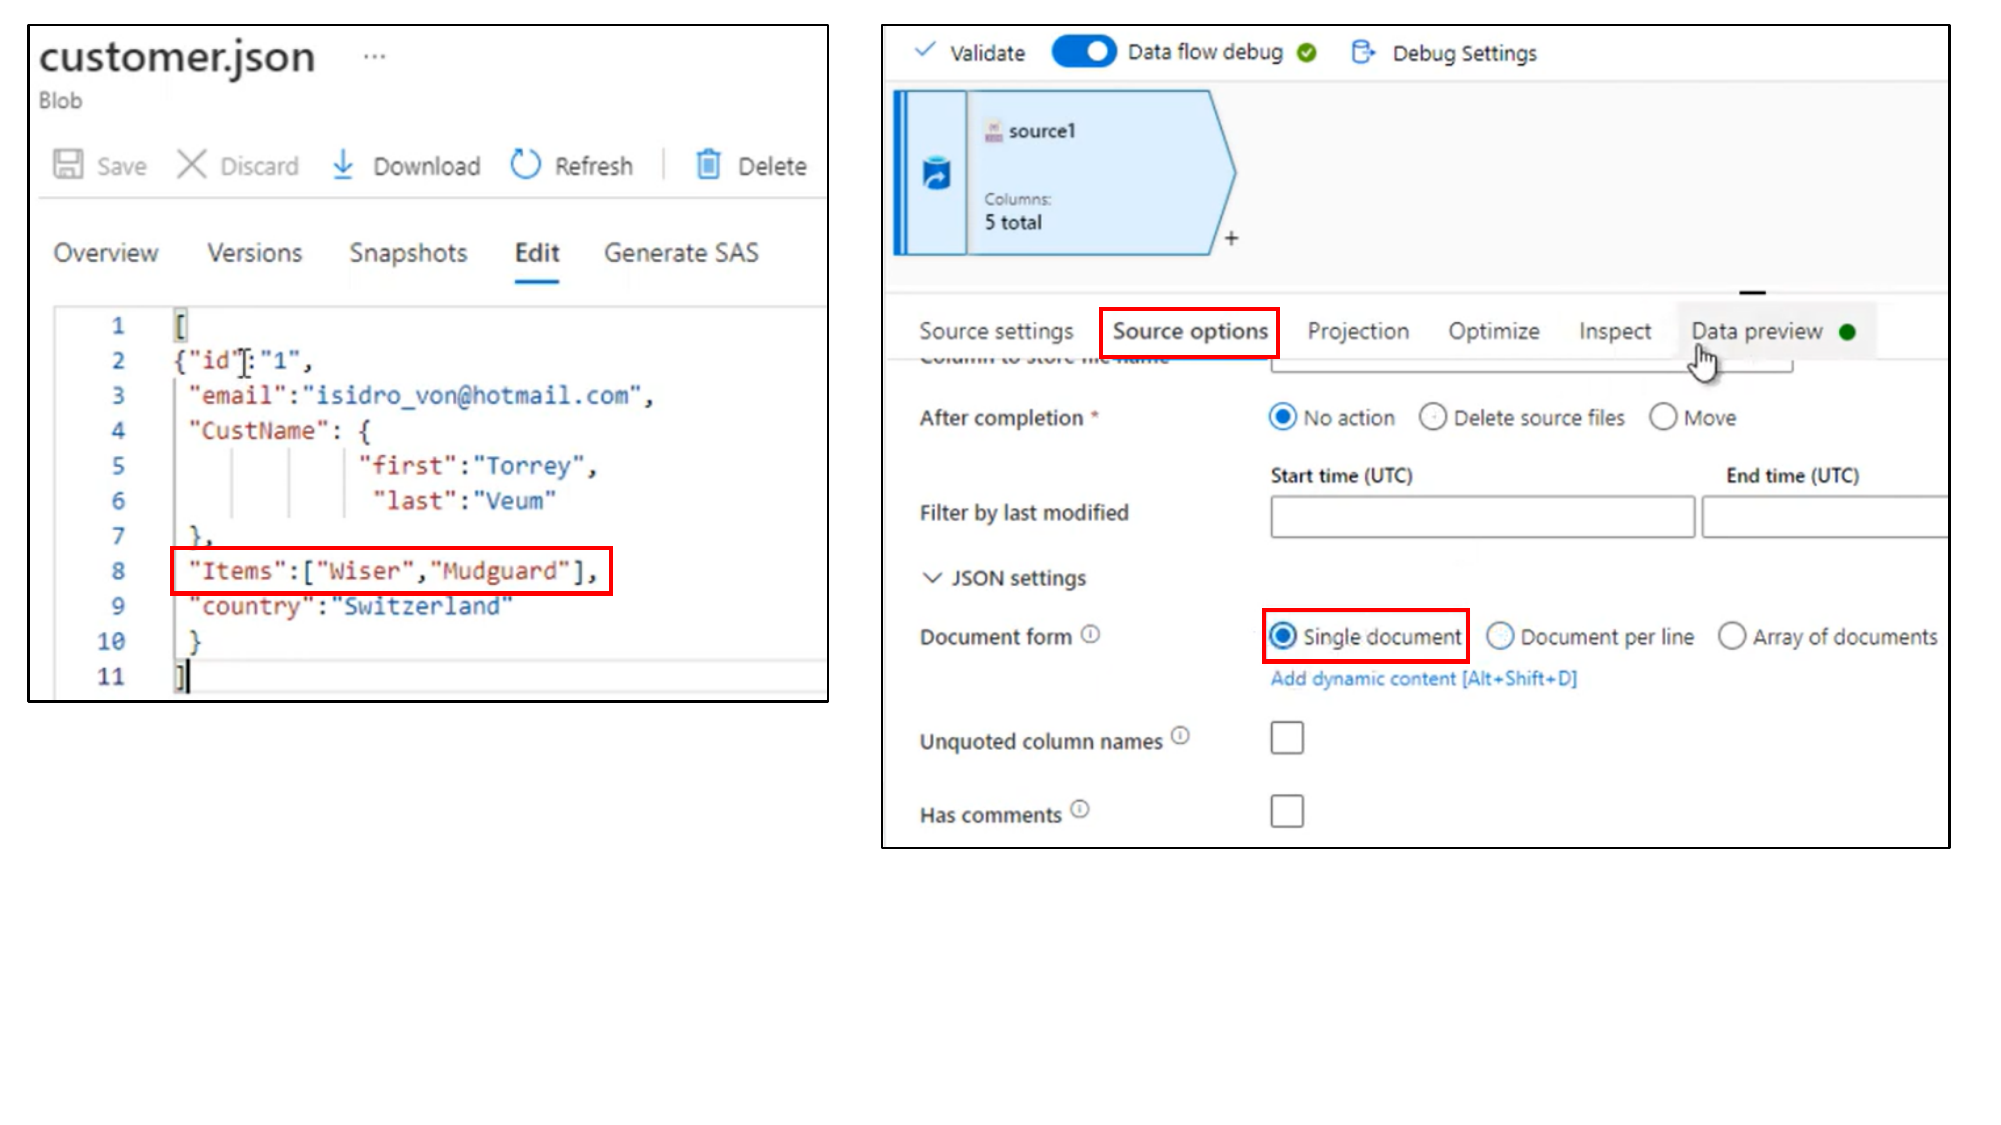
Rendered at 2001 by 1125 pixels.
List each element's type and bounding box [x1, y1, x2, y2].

picture [30, 26, 827, 701]
picture [883, 26, 1949, 847]
